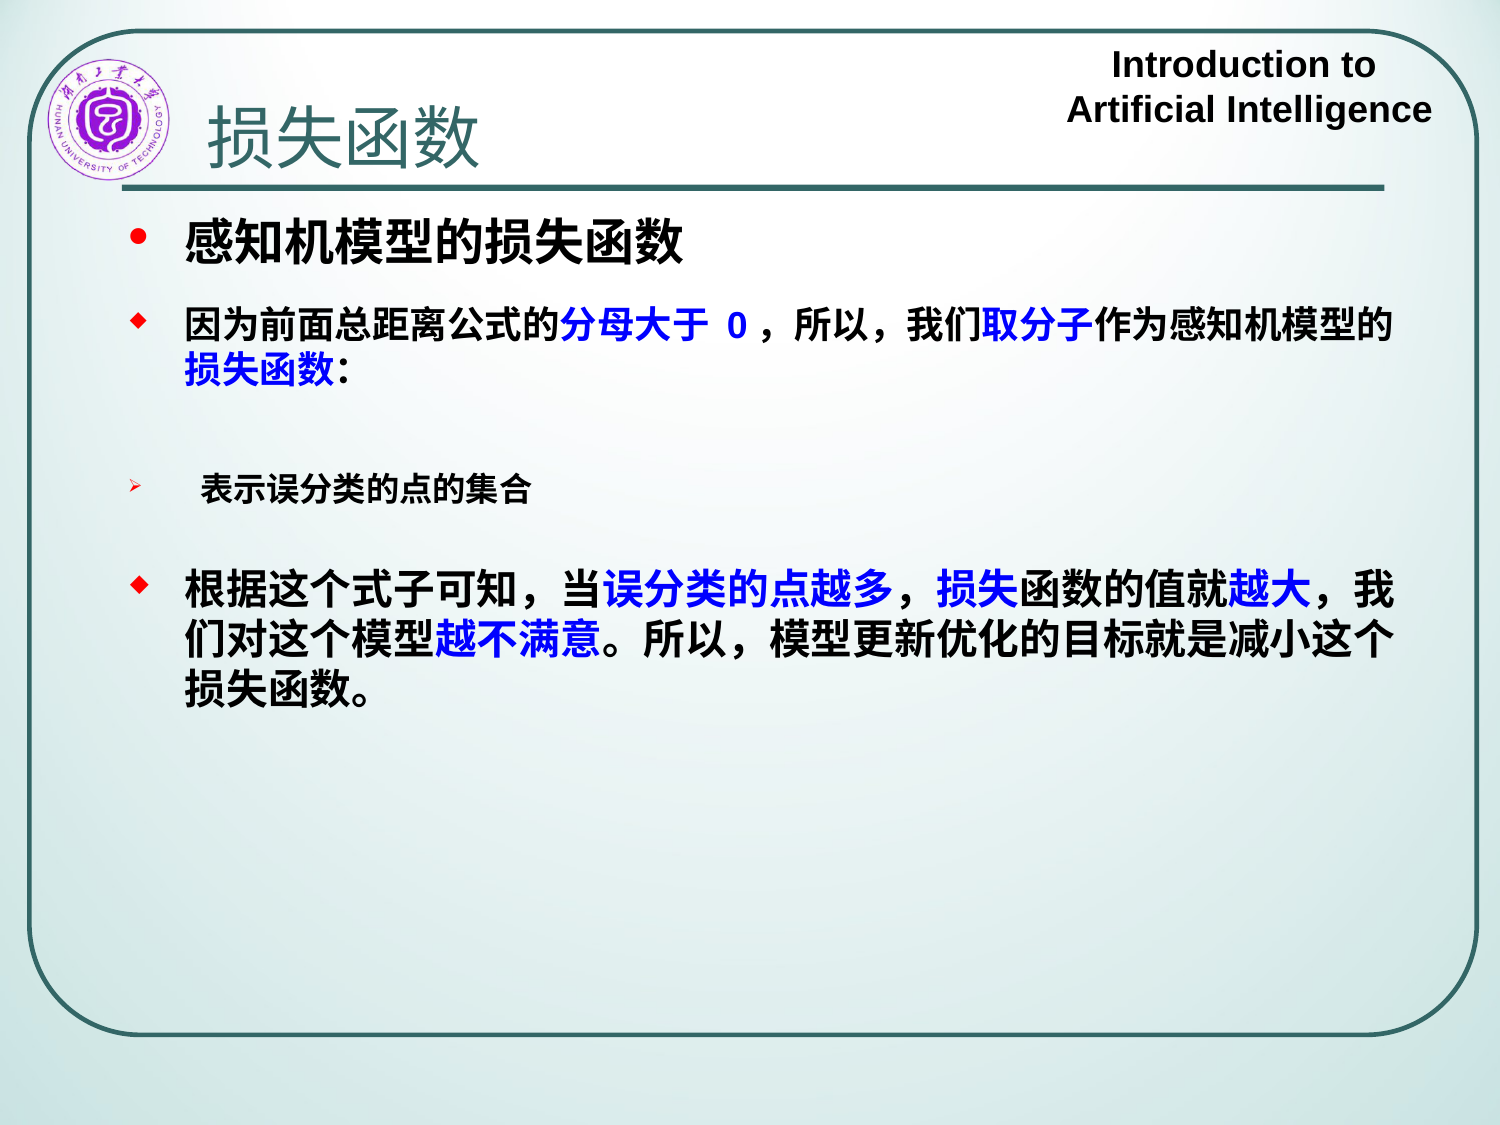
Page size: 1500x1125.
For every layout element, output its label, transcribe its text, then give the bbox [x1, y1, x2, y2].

picture [0, 0, 1500, 1125]
title 损失函数 [159, 66, 1422, 185]
